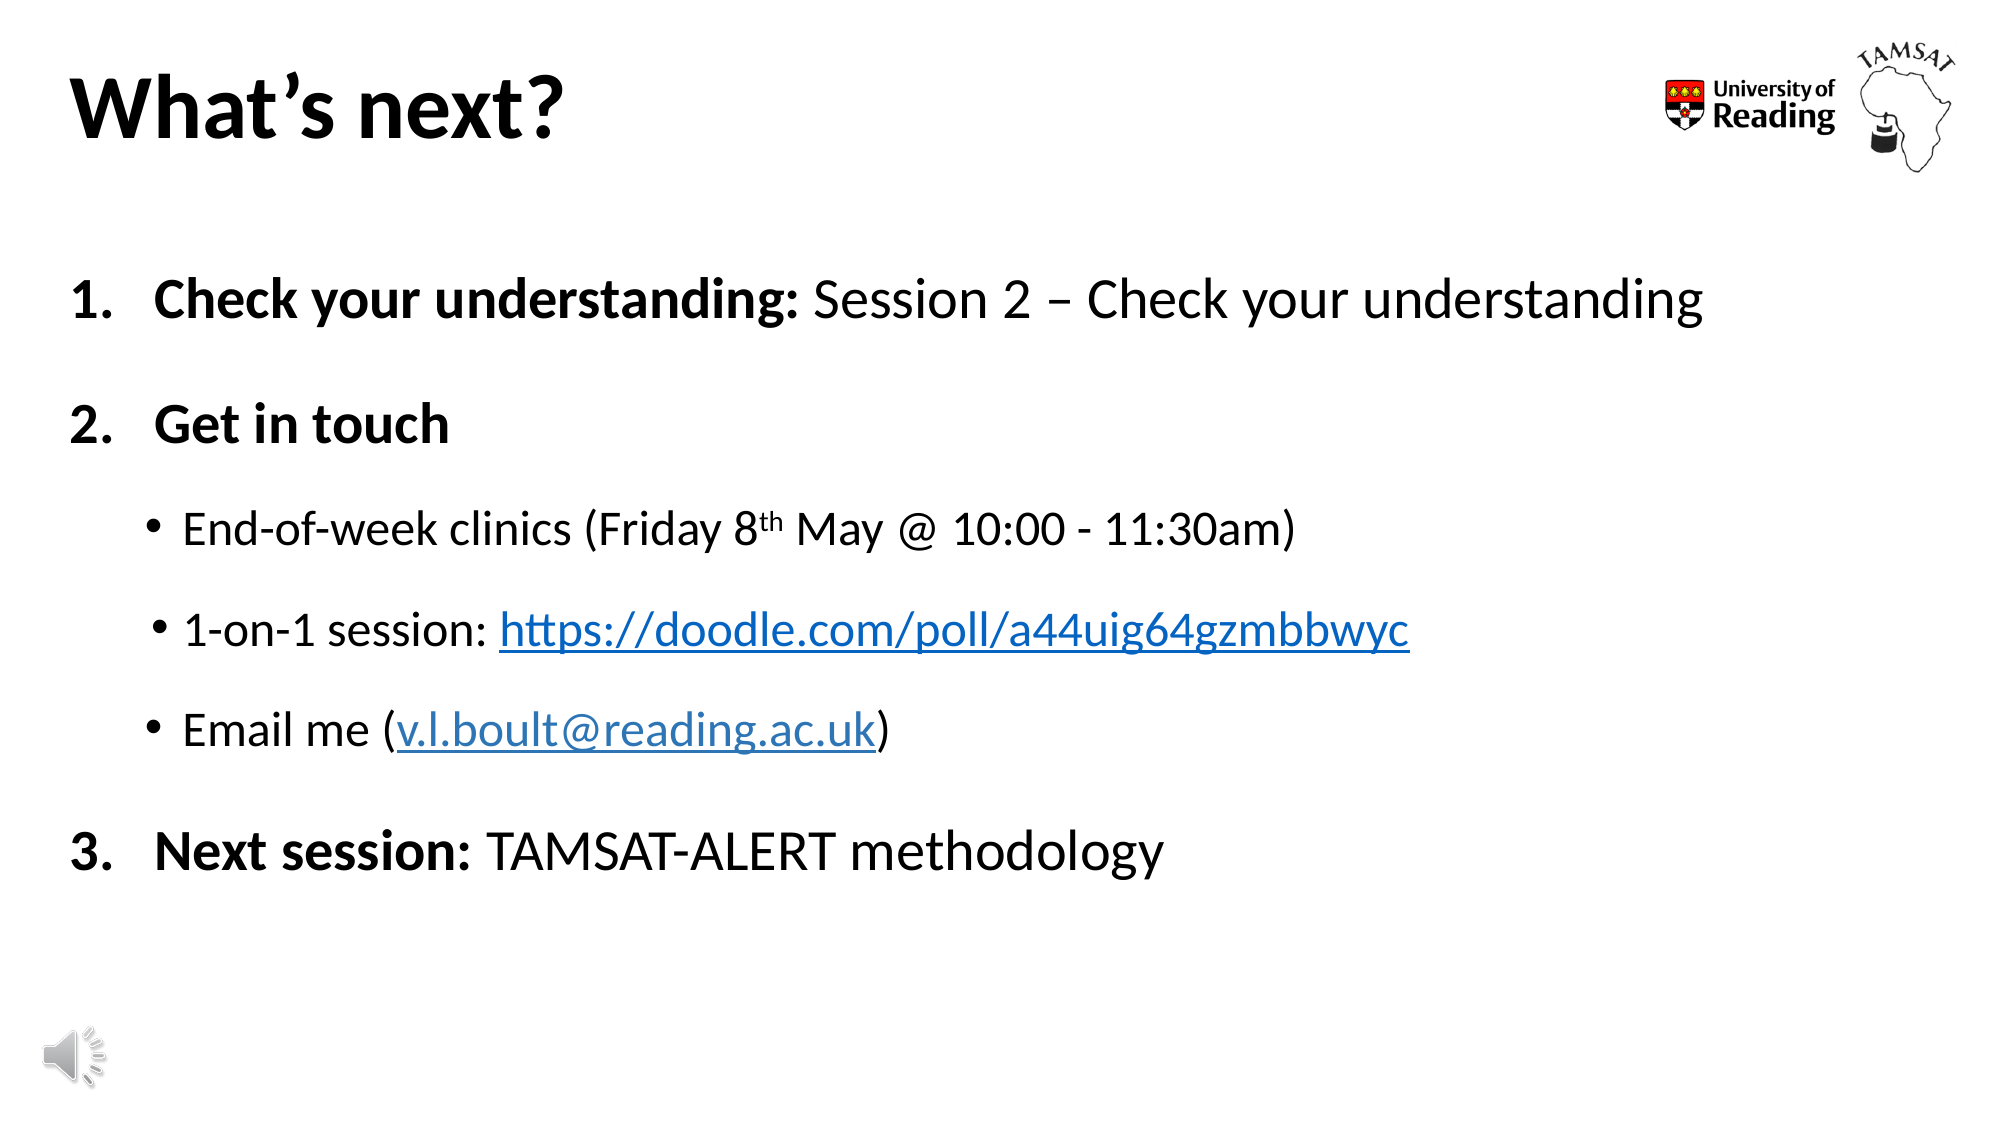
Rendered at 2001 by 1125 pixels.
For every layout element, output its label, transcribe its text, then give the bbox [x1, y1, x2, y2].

picture [41, 1024, 109, 1092]
picture [1654, 31, 1977, 186]
title What’s next? [54, 0, 1780, 217]
list Check your understanding: Session 2 – Check your understanding Get in touch End-of-week clinics (Friday 8th May @ 10:00 - 11:30am) 1-on-1 session: https://doodle.com/poll/a44uig64gzmbbwyc Email me (v.l.boult@reading.ac.uk) Next session: TAMSAT-ALERT methodology [54, 217, 1957, 1082]
